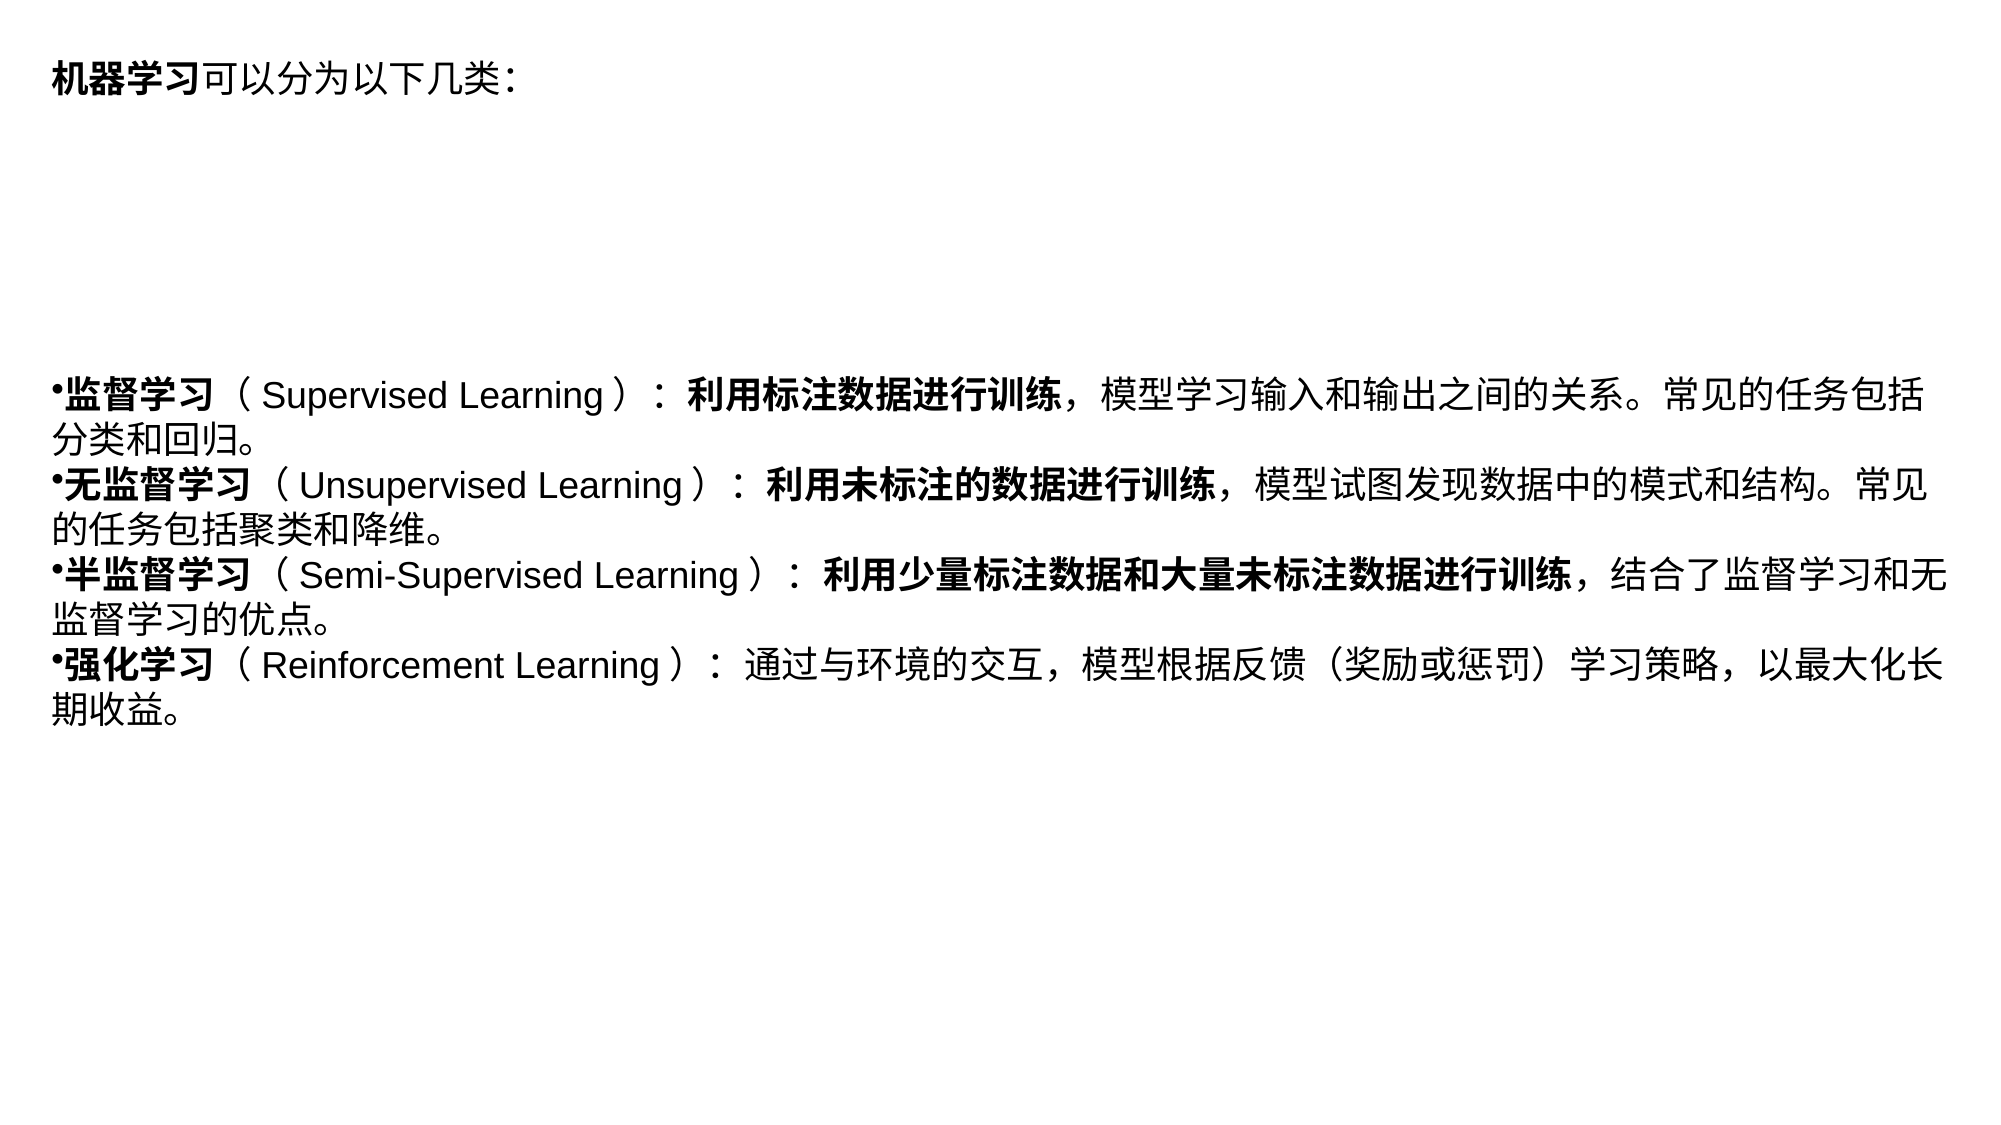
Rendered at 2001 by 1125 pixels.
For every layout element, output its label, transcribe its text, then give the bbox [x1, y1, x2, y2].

text_box 监督学习（Supervised Learning）：利用标注数据进行训练，模型学习输入和输出之间的关系。常见的任务包括分类和回归。 无监督学习（Unsupervised Learning）：利用未标注的数据进行训练，模型试图发现数据中的模式和结构。常见的任务包括聚类和降维。 半监督学习（Semi-Supervised Learning）：利用少量标注数据和大量未标注数据进行训练，结合了监督学习和无监督学习的优点。 强化学习（Reinforcement Learning）：通过与环境的交互，模型根据反馈（奖励或惩罚）学习策略，以最大化长期收益。 [36, 364, 1969, 784]
text_box 机器学习可以分为以下几类： [36, 47, 1037, 108]
